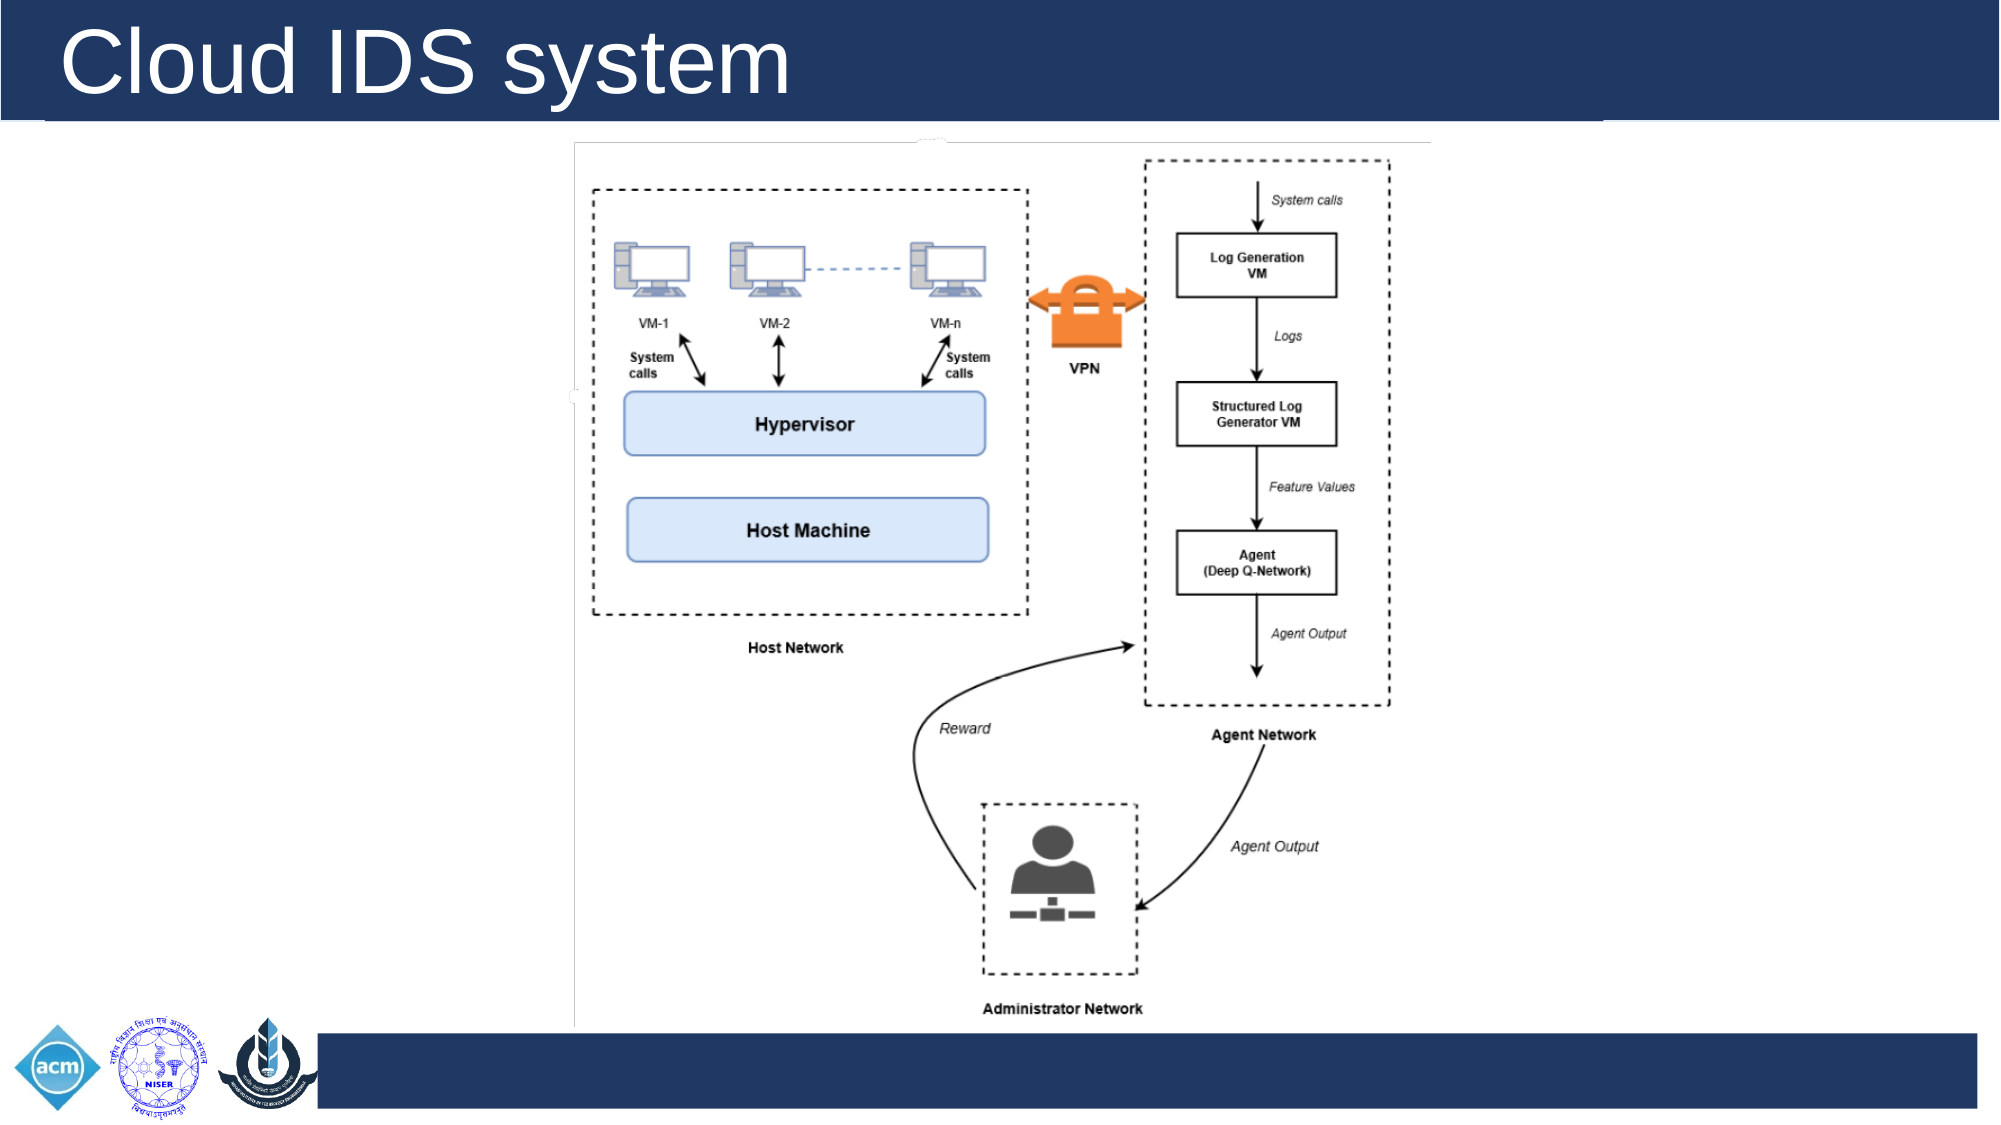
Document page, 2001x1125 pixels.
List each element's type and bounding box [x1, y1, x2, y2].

text_box [0, 0, 2000, 123]
picture [218, 1017, 318, 1109]
picture [8, 1010, 214, 1125]
picture [568, 137, 1432, 1028]
